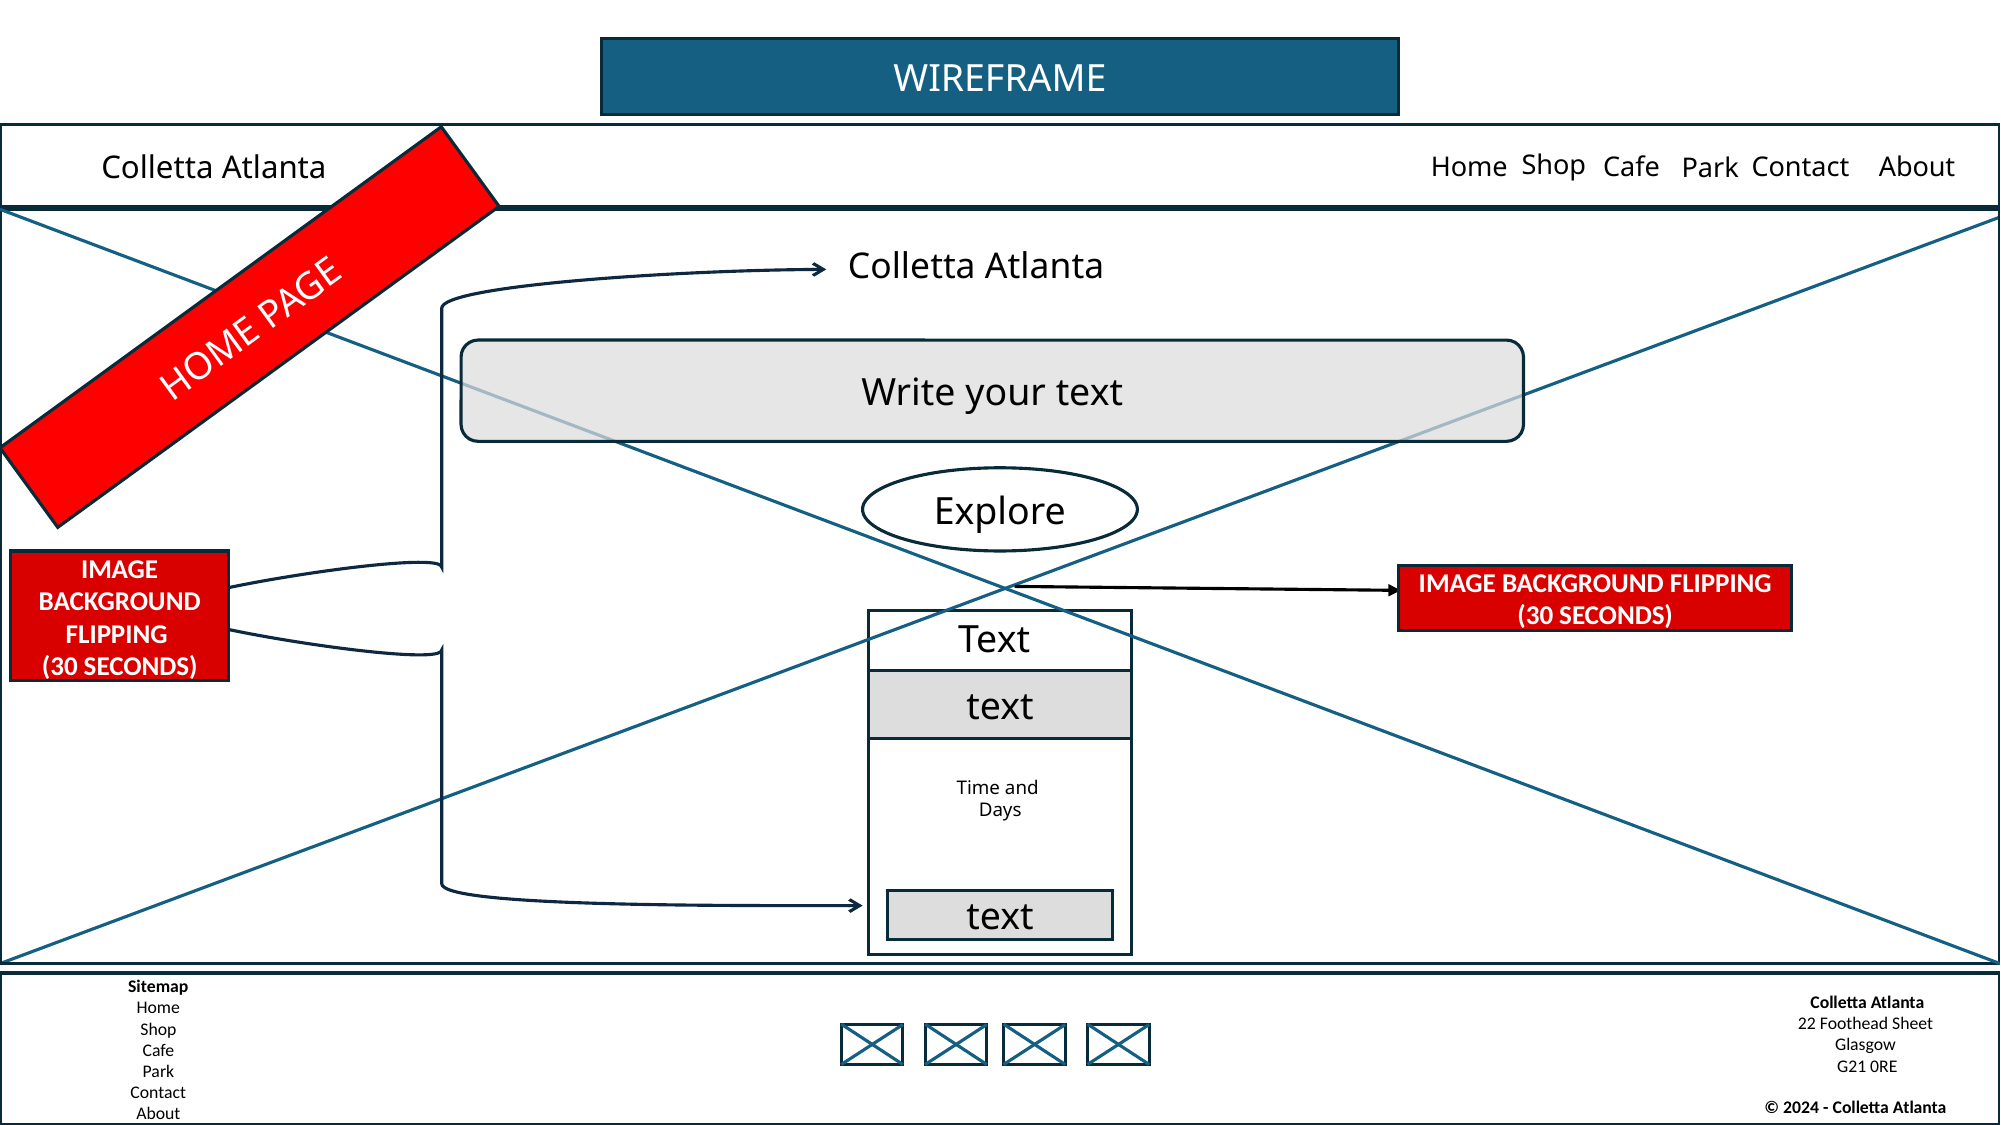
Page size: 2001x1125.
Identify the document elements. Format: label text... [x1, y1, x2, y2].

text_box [1014, 585, 1402, 591]
text_box Contact [1730, 141, 1847, 190]
text_box Home [1399, 141, 1539, 190]
text_box Colletta Atlanta 22 Foothead Sheet Glasgow G21 0RE © 2024 - Colletta Atlanta [1748, 1024, 1987, 1105]
text_box [0, 971, 2000, 1125]
text_box Park [1640, 143, 1780, 191]
text_box Colletta Atlanta [71, 135, 357, 197]
text_box Shop [1484, 140, 1624, 188]
text_box HOME PAGE [326, 124, 502, 208]
text_box Sitemap Home Shop Cafe Park Contact About [87, 1037, 230, 1061]
text_box Cafe [1561, 141, 1701, 190]
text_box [825, 1011, 1167, 1078]
text_box WIREFRAME [600, 37, 1400, 116]
text_box About [1847, 141, 1987, 190]
text_box [0, 123, 2000, 208]
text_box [0, 208, 2000, 965]
